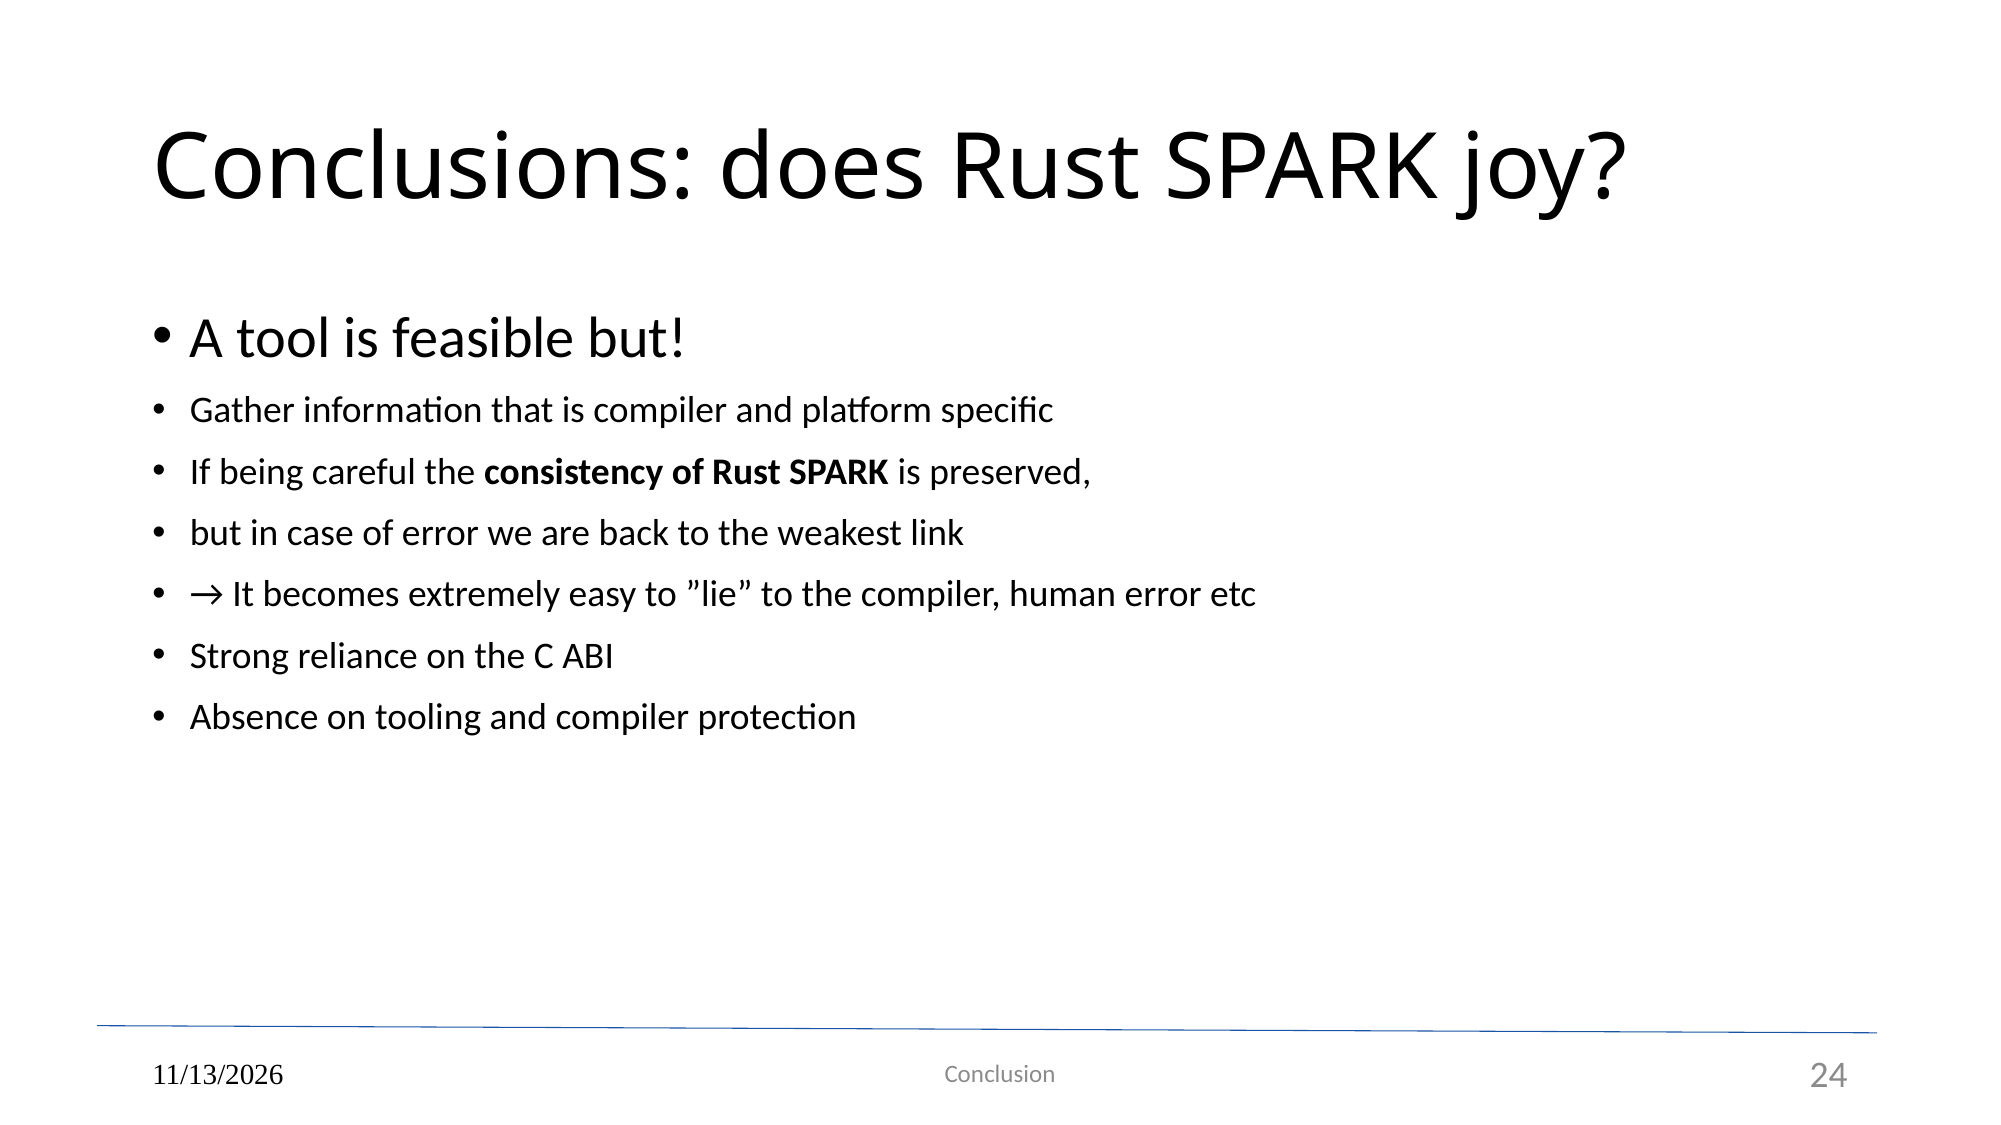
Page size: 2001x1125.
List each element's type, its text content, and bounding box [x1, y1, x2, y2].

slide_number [137, 1042, 588, 1103]
list A tool is feasible but! Gather information that is compiler and platform specific If being careful the consistency of Rust SPARK is preserved, but in case of error we are back to the weakest link → It becomes extremely easy to ”lie” to the compiler, human error etc Strong reliance on the C ABI Absence on tooling and compiler protection [137, 299, 1863, 1014]
text_box Conclusion [662, 1042, 1338, 1103]
slide_number 24 [1412, 1042, 1863, 1103]
title Conclusions: does Rust SPARK joy? [137, 59, 1863, 278]
